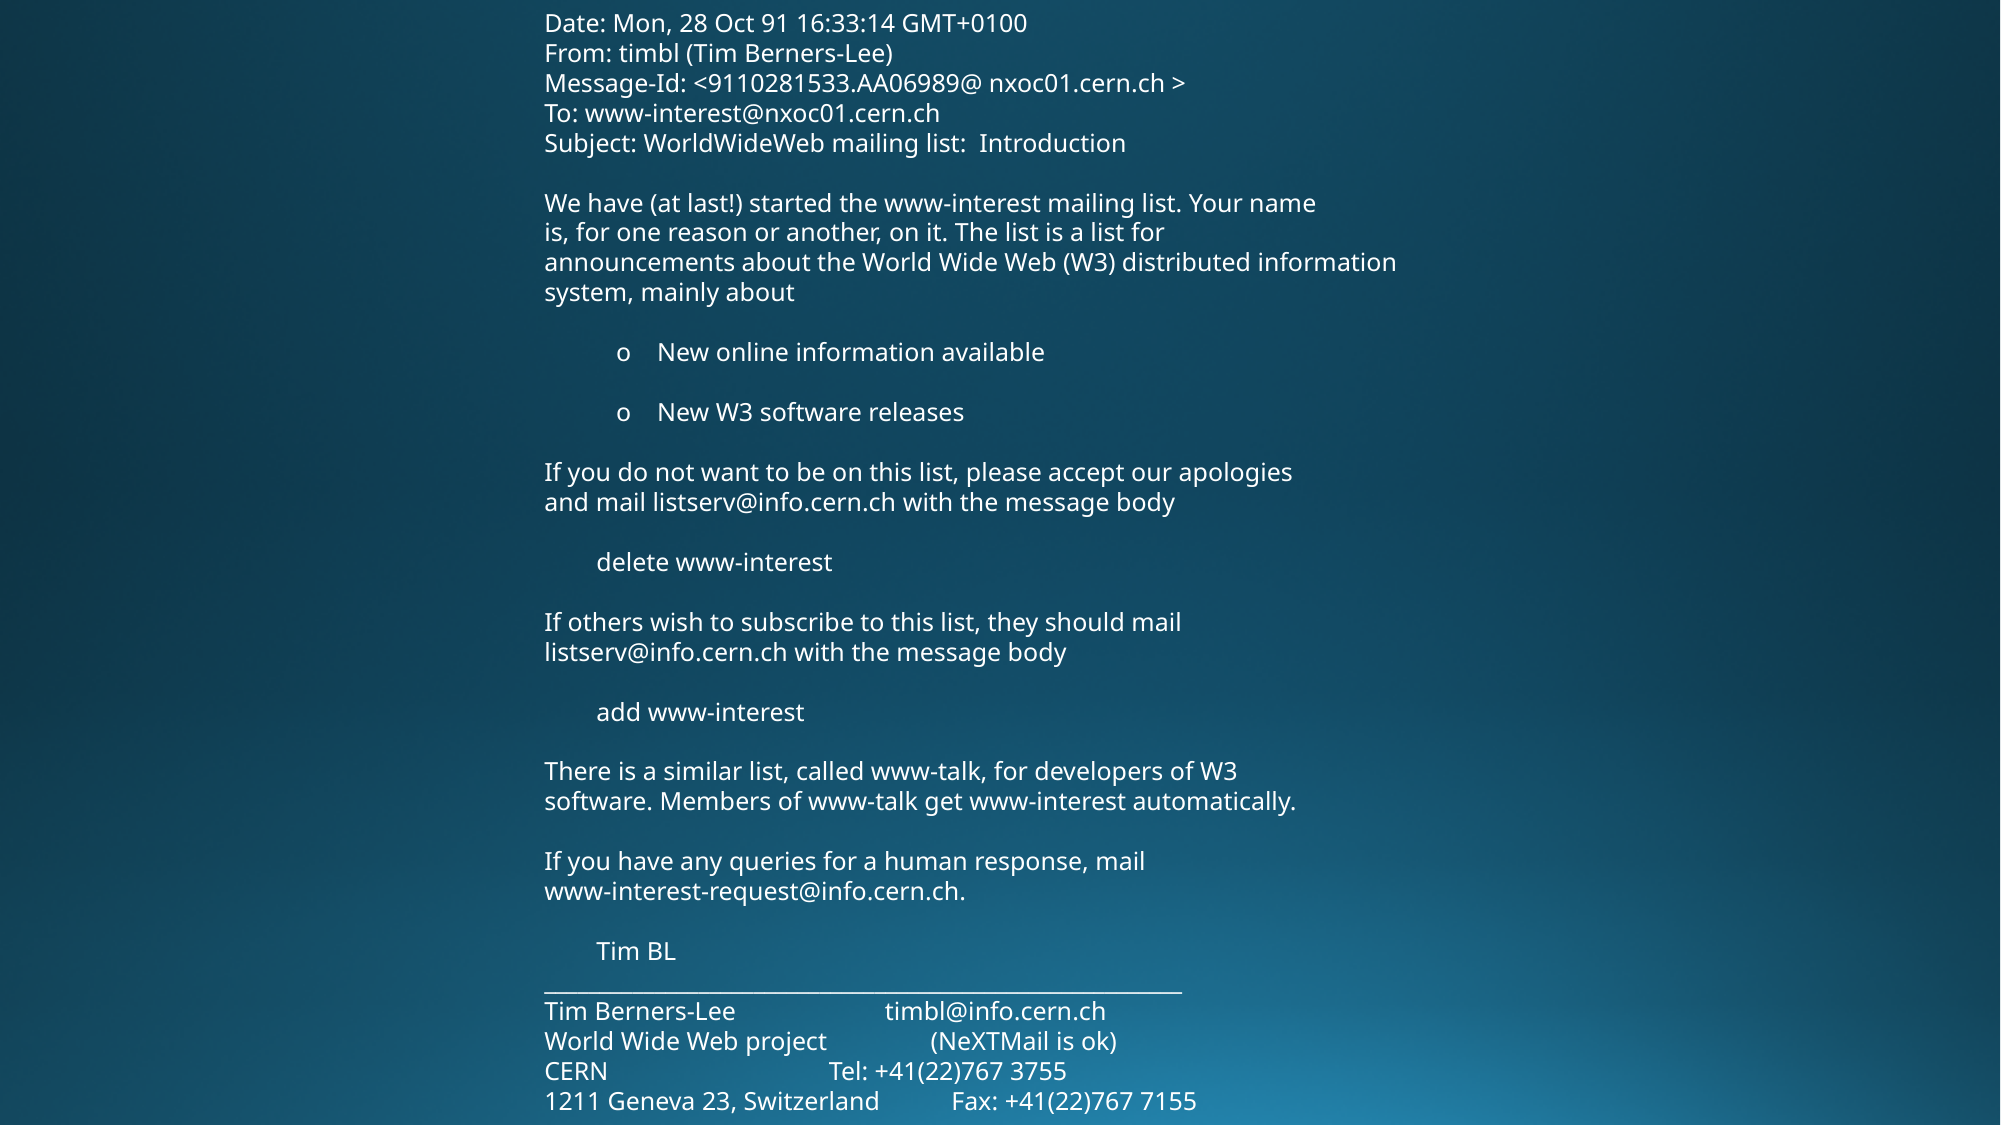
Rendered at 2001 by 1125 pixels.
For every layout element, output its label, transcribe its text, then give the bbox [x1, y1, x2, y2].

picture [0, 0, 2001, 1125]
text_box Date: Mon, 28 Oct 91 16:33:14 GMT+0100 From: timbl (Tim Berners-Lee) Message-Id: <9110281533.AA06989@ nxoc01.cern.ch > To: www-interest@nxoc01.cern.ch Subject: WorldWideWeb mailing list: Introduction We have (at last!) started the www-interest mailing list. Your name is, for one reason or another, on it. The list is a list for announcements about the World Wide Web (W3) distributed information system, mainly about o New online information available o New W3 software releases If you do not want to be on this list, please accept our apologies and mail listserv@info.cern.ch with the message body delete www-interest If others wish to subscribe to this list, they should mail listserv@info.cern.ch with the message body add www-interest There is a similar list, called www-talk, for developers of W3 software. Members of www-talk get www-interest automatically. If you have any queries for a human response, mail www-interest-request@info.cern.ch. Tim BL __________________________________________________________ Tim Berners-Lee timbl@info.cern.ch World Wide Web project (NeXTMail is ok) CERN Tel: +41(22)767 3755 1211 Geneva 23, Switzerland Fax: +41(22)767 7155 [529, 0, 1530, 1123]
